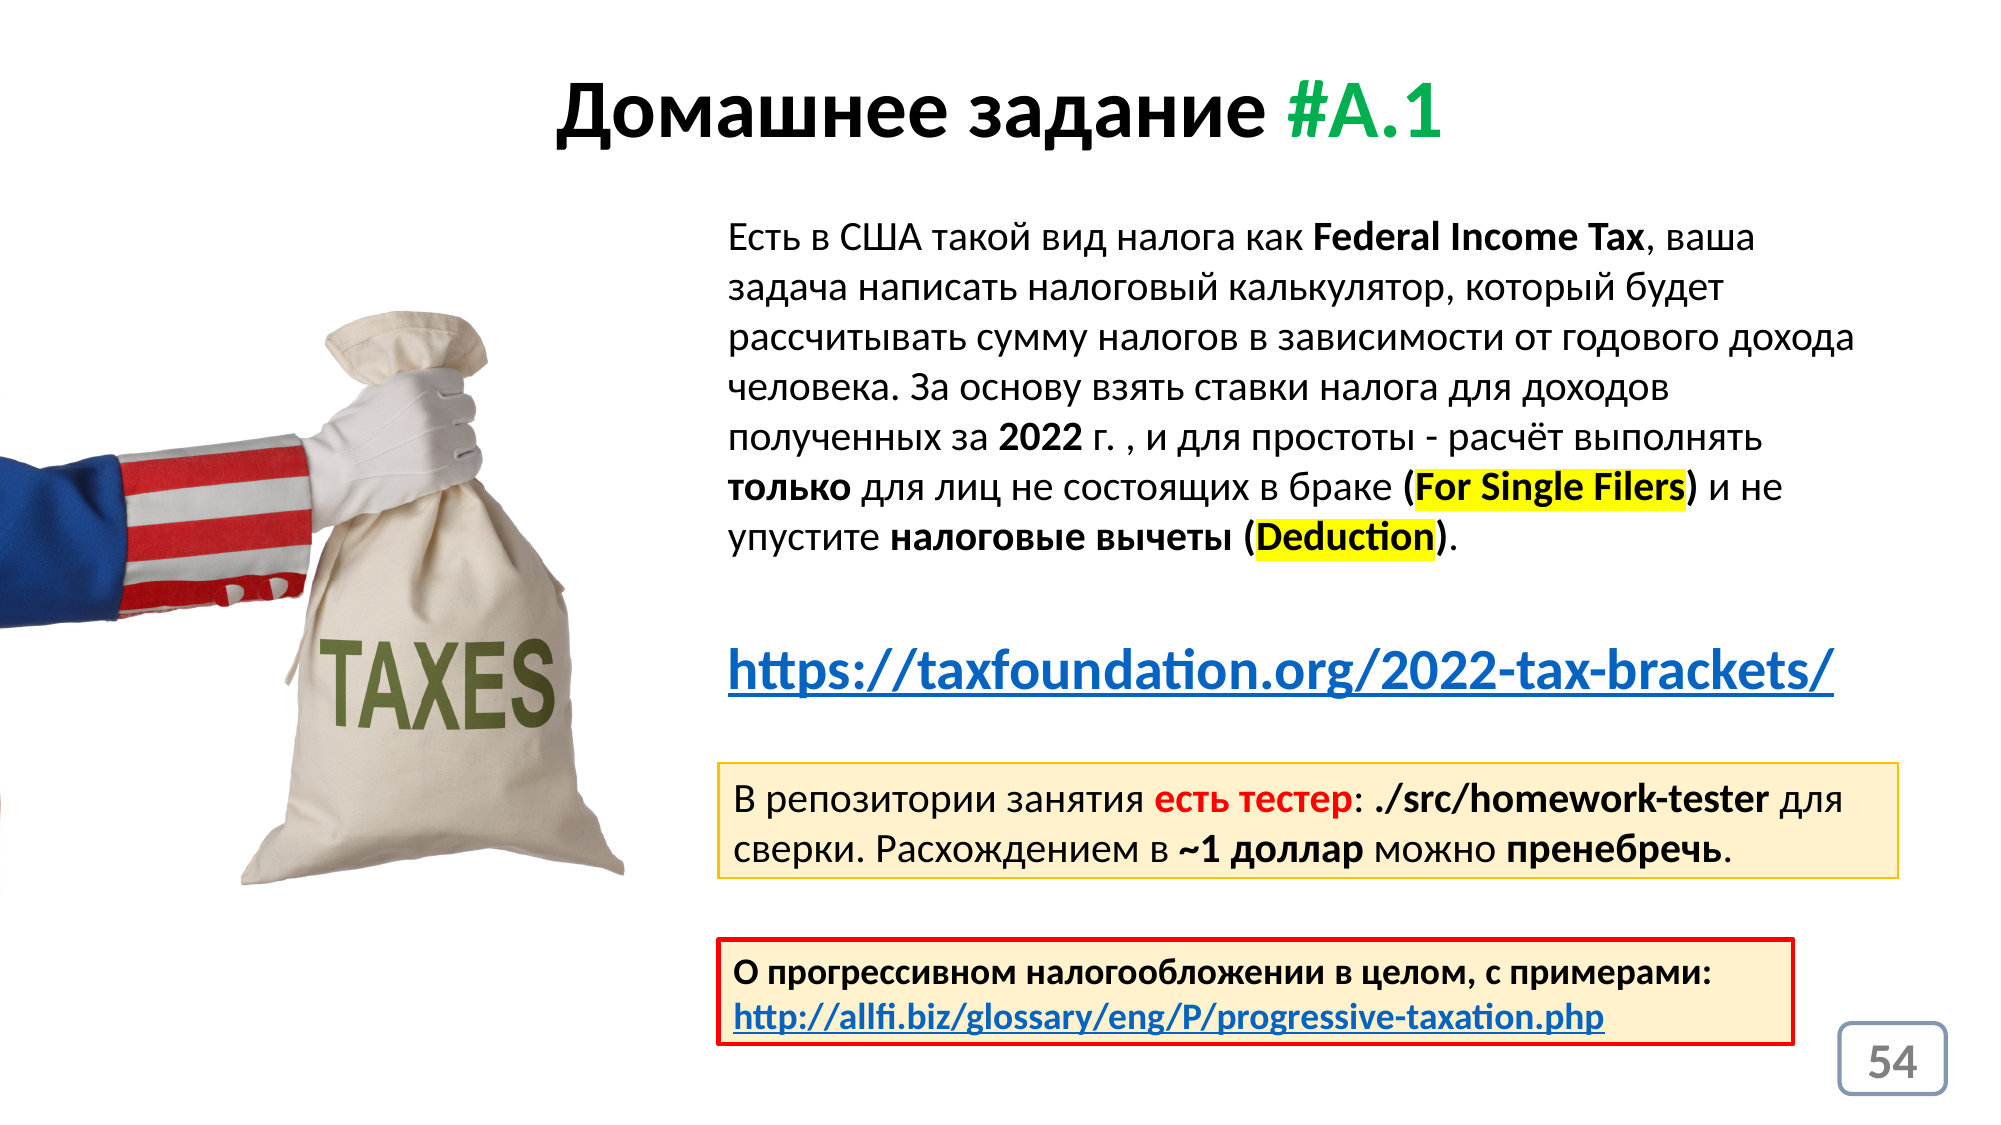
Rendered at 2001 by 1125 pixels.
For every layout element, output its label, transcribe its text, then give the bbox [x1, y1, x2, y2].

text_box https://taxfoundation.org/2022-tax-brackets/ [713, 623, 1899, 709]
text_box Есть в США такой вид налога как Federal Income Tax, ваша задача написать налоговый калькулятор, который будет рассчитывать сумму налогов в зависимости от годового дохода человека. За основу взять ставки налога для доходов полученных за 2022 г. , и для простоты - расчёт выполнять только для лиц не состоящих в браке (For Single Filers) и не упустите налоговые вычеты (Deduction). [713, 201, 1899, 566]
title Домашнее задание #A.1 [0, 51, 2000, 170]
text_box 54 [1838, 1022, 1947, 1096]
text_box О прогрессивном налогообложении в целом, с примерами: http://allfi.biz/glossary/eng/P/progressive-taxation.php [718, 939, 1794, 1045]
picture [0, 267, 664, 894]
text_box В репозитории занятия есть тестер: ./src/homework-tester для сверки. Расхождением в ~1 доллар можно пренебречь. [717, 762, 1899, 879]
